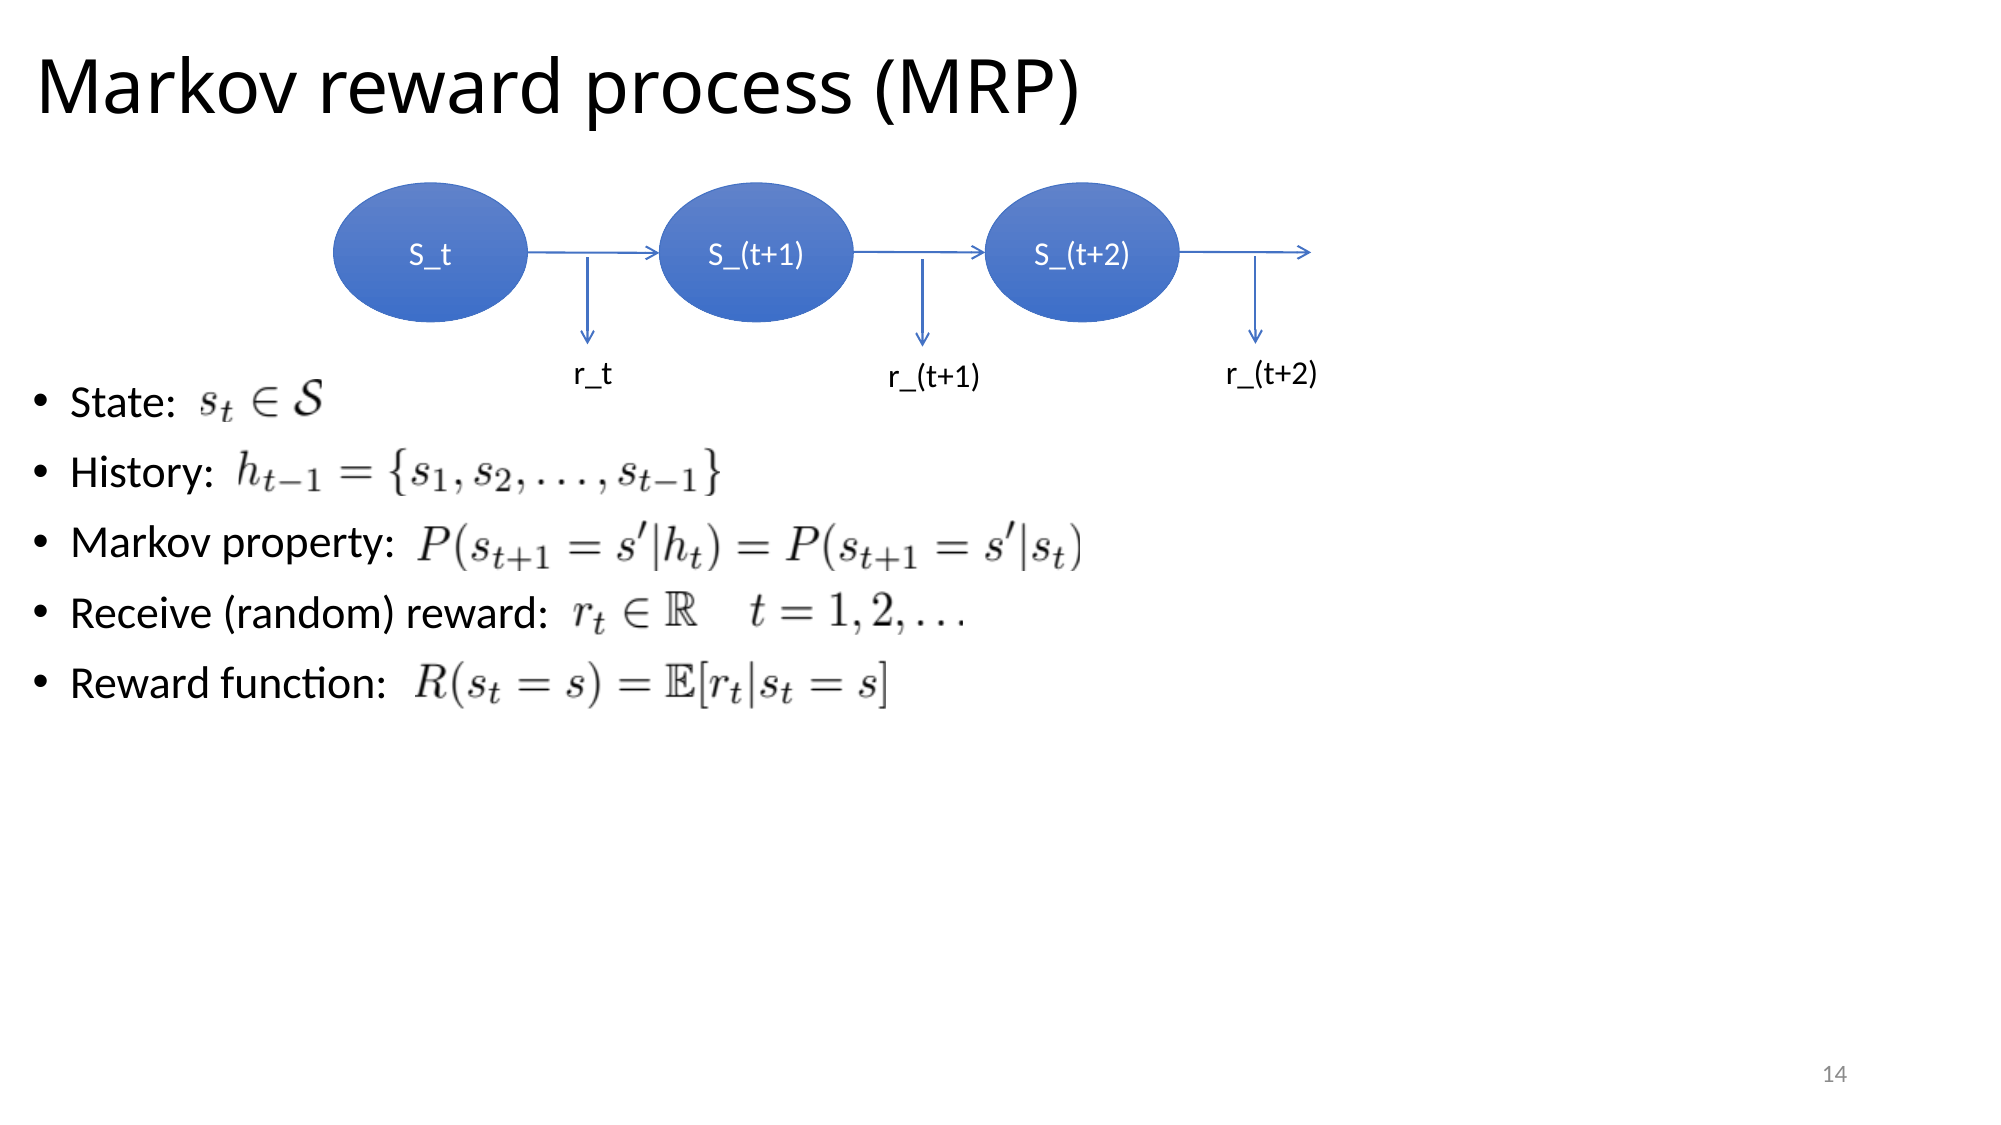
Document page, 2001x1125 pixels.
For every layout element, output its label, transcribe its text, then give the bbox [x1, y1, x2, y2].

picture [238, 447, 720, 496]
picture [415, 660, 886, 709]
slide_number 14 [1412, 1042, 1863, 1103]
text_box S_(t+2) [984, 182, 1180, 323]
text_box r_(t+1) [873, 346, 996, 402]
picture [417, 520, 1080, 571]
picture [200, 379, 322, 422]
picture [573, 590, 963, 635]
list State: History: Markov property: Receive (random) reward: Reward function: [17, 370, 1983, 1125]
text_box r_(t+2) [1211, 343, 1334, 399]
text_box S_(t+1) [658, 182, 854, 323]
text_box S_t [333, 182, 528, 323]
title Markov reward process (MRP) [20, 0, 1444, 183]
text_box r_t [558, 344, 628, 399]
